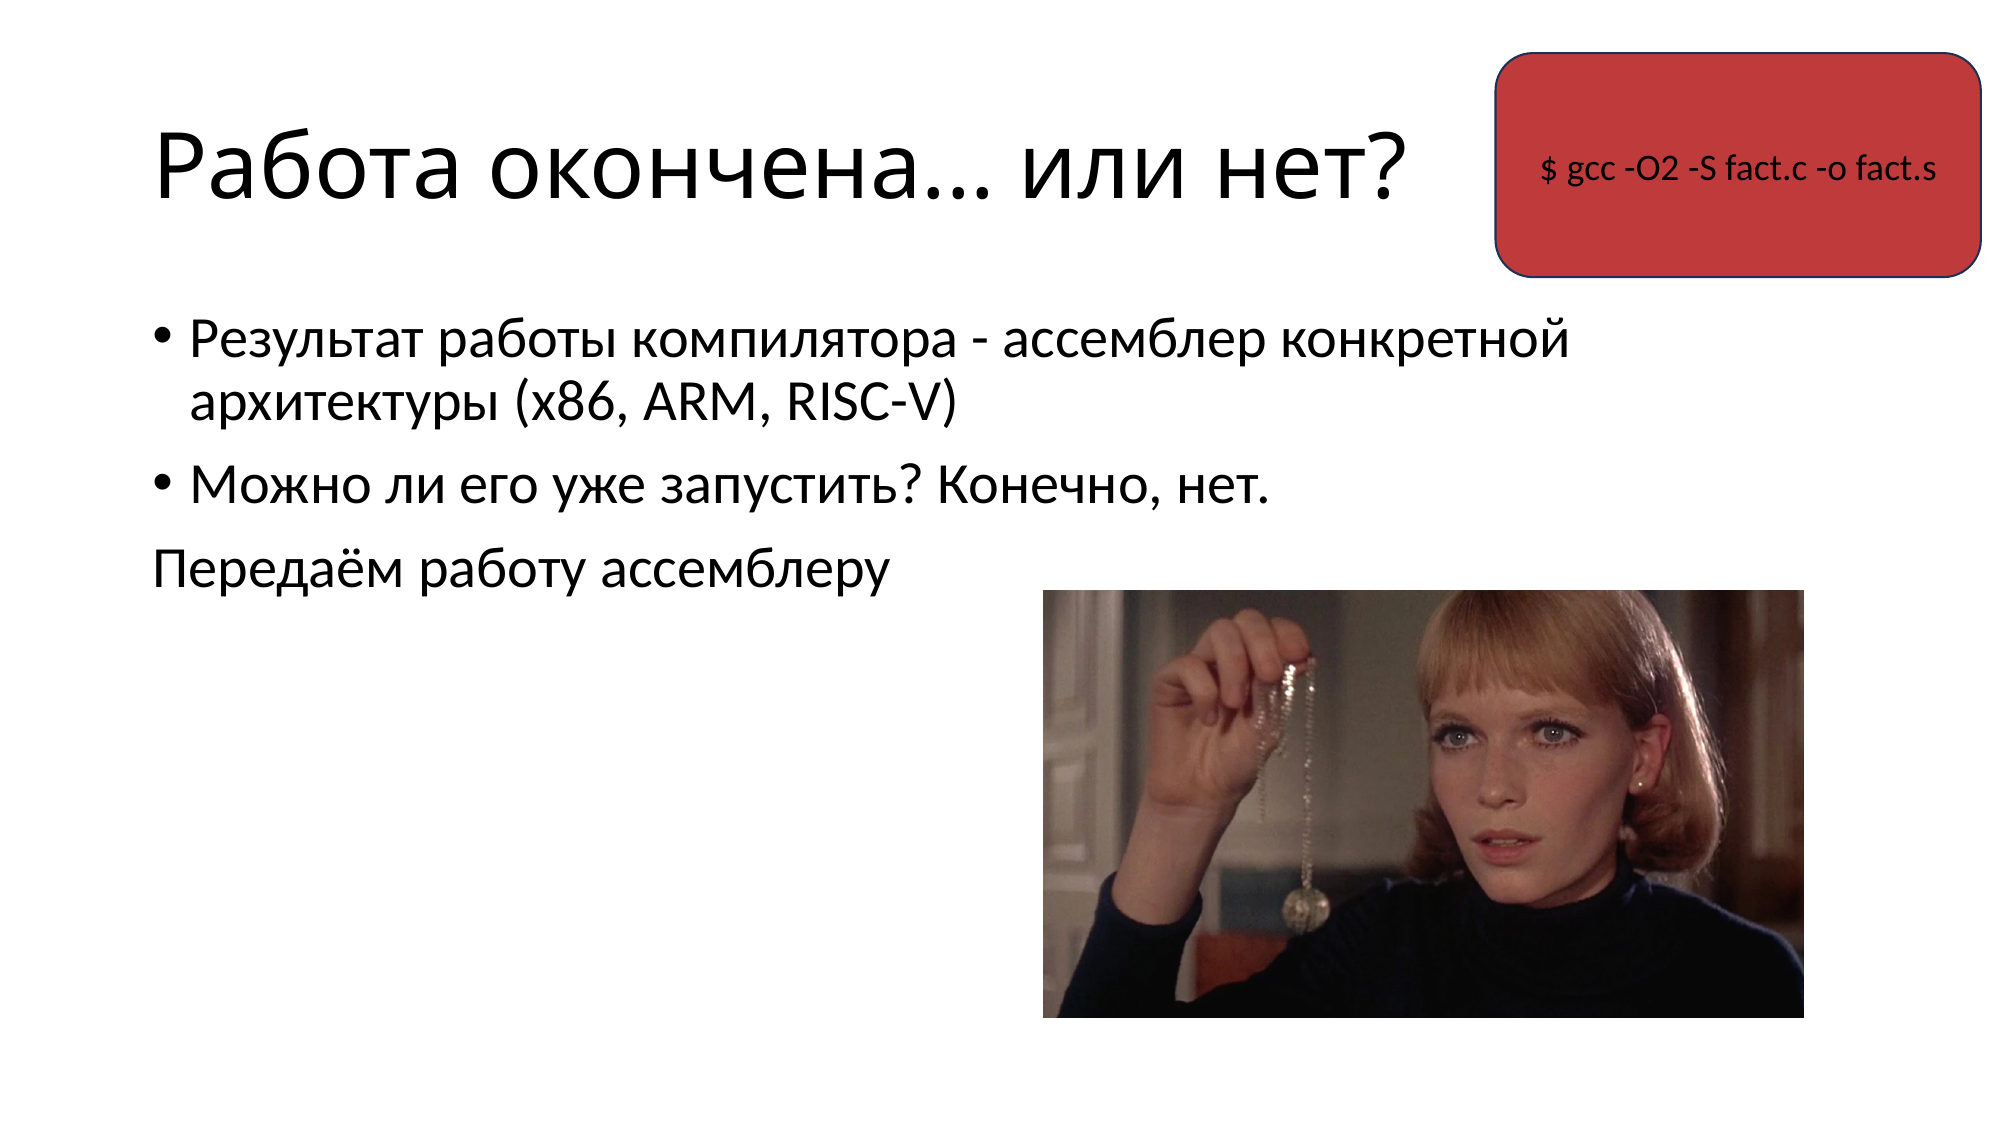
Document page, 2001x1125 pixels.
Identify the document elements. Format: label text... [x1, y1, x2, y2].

text_box $ gcc -O2 -S fact.c -o fact.s [1494, 52, 1982, 279]
picture [1043, 590, 1804, 1018]
list Результат работы компилятора - ассемблер конкретной архитектуры (x86, ARM, RISC-V) Можно ли его уже запустить? Конечно, нет. Передаём работу ассемблеру [137, 299, 1863, 1014]
title Работа окончена... или нет? [137, 59, 1523, 278]
